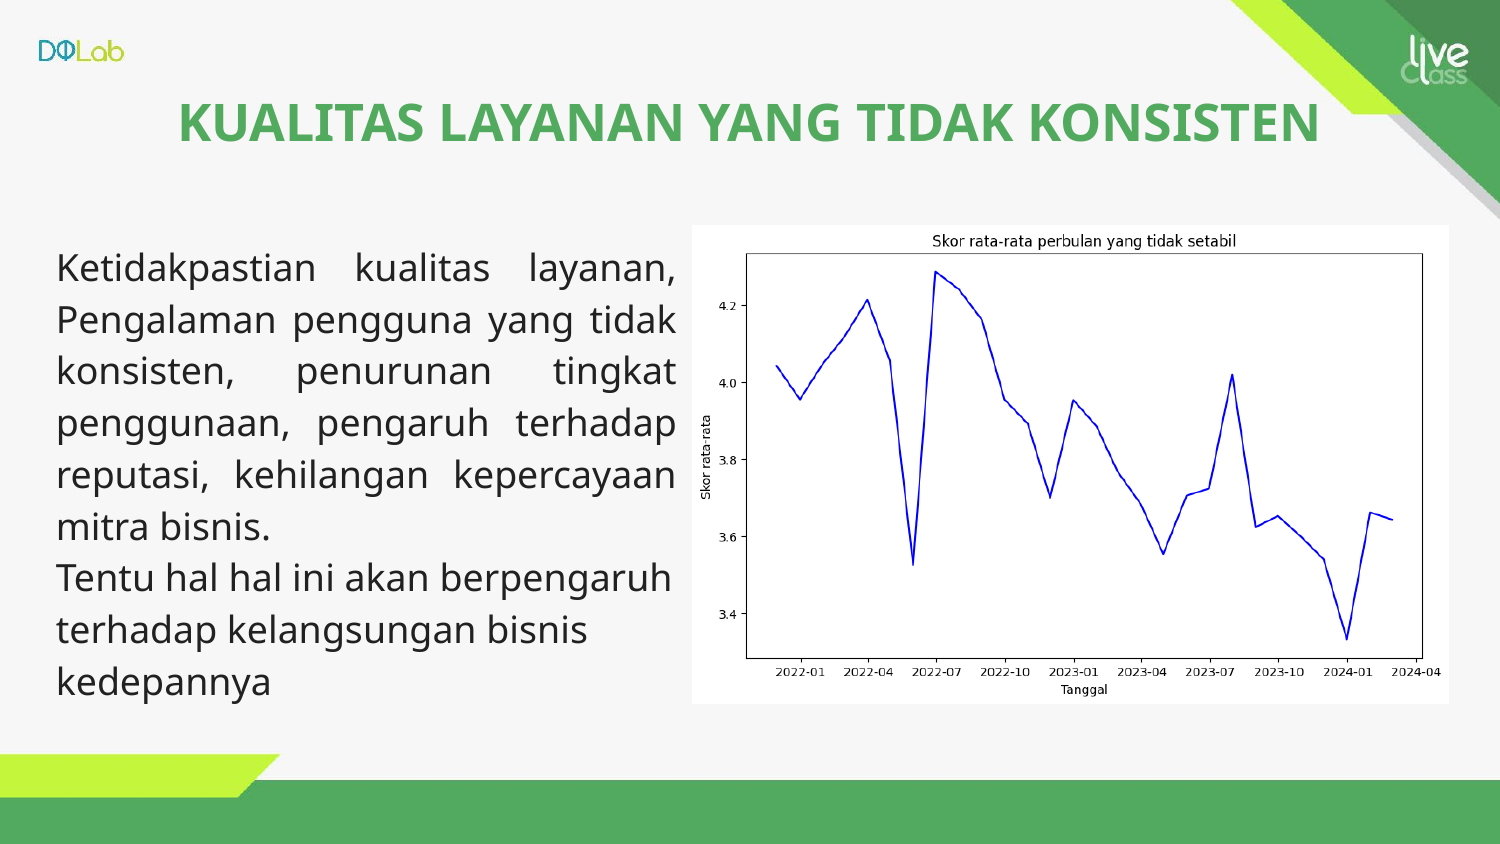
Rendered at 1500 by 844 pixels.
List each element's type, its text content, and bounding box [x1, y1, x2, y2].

list Ketidakpastian kualitas layanan, Pengalaman pengguna yang tidak konsisten, penurunan tingkat penggunaan, pengaruh terhadap reputasi, kehilangan kepercayaan mitra bisnis. Tentu hal hal ini akan berpengaruh terhadap kelangsungan bisnis kedepannya [20, 222, 693, 723]
picture [0, 0, 1500, 844]
title KUALITAS LAYANAN YANG TIDAK KONSISTEN [153, 74, 1347, 169]
